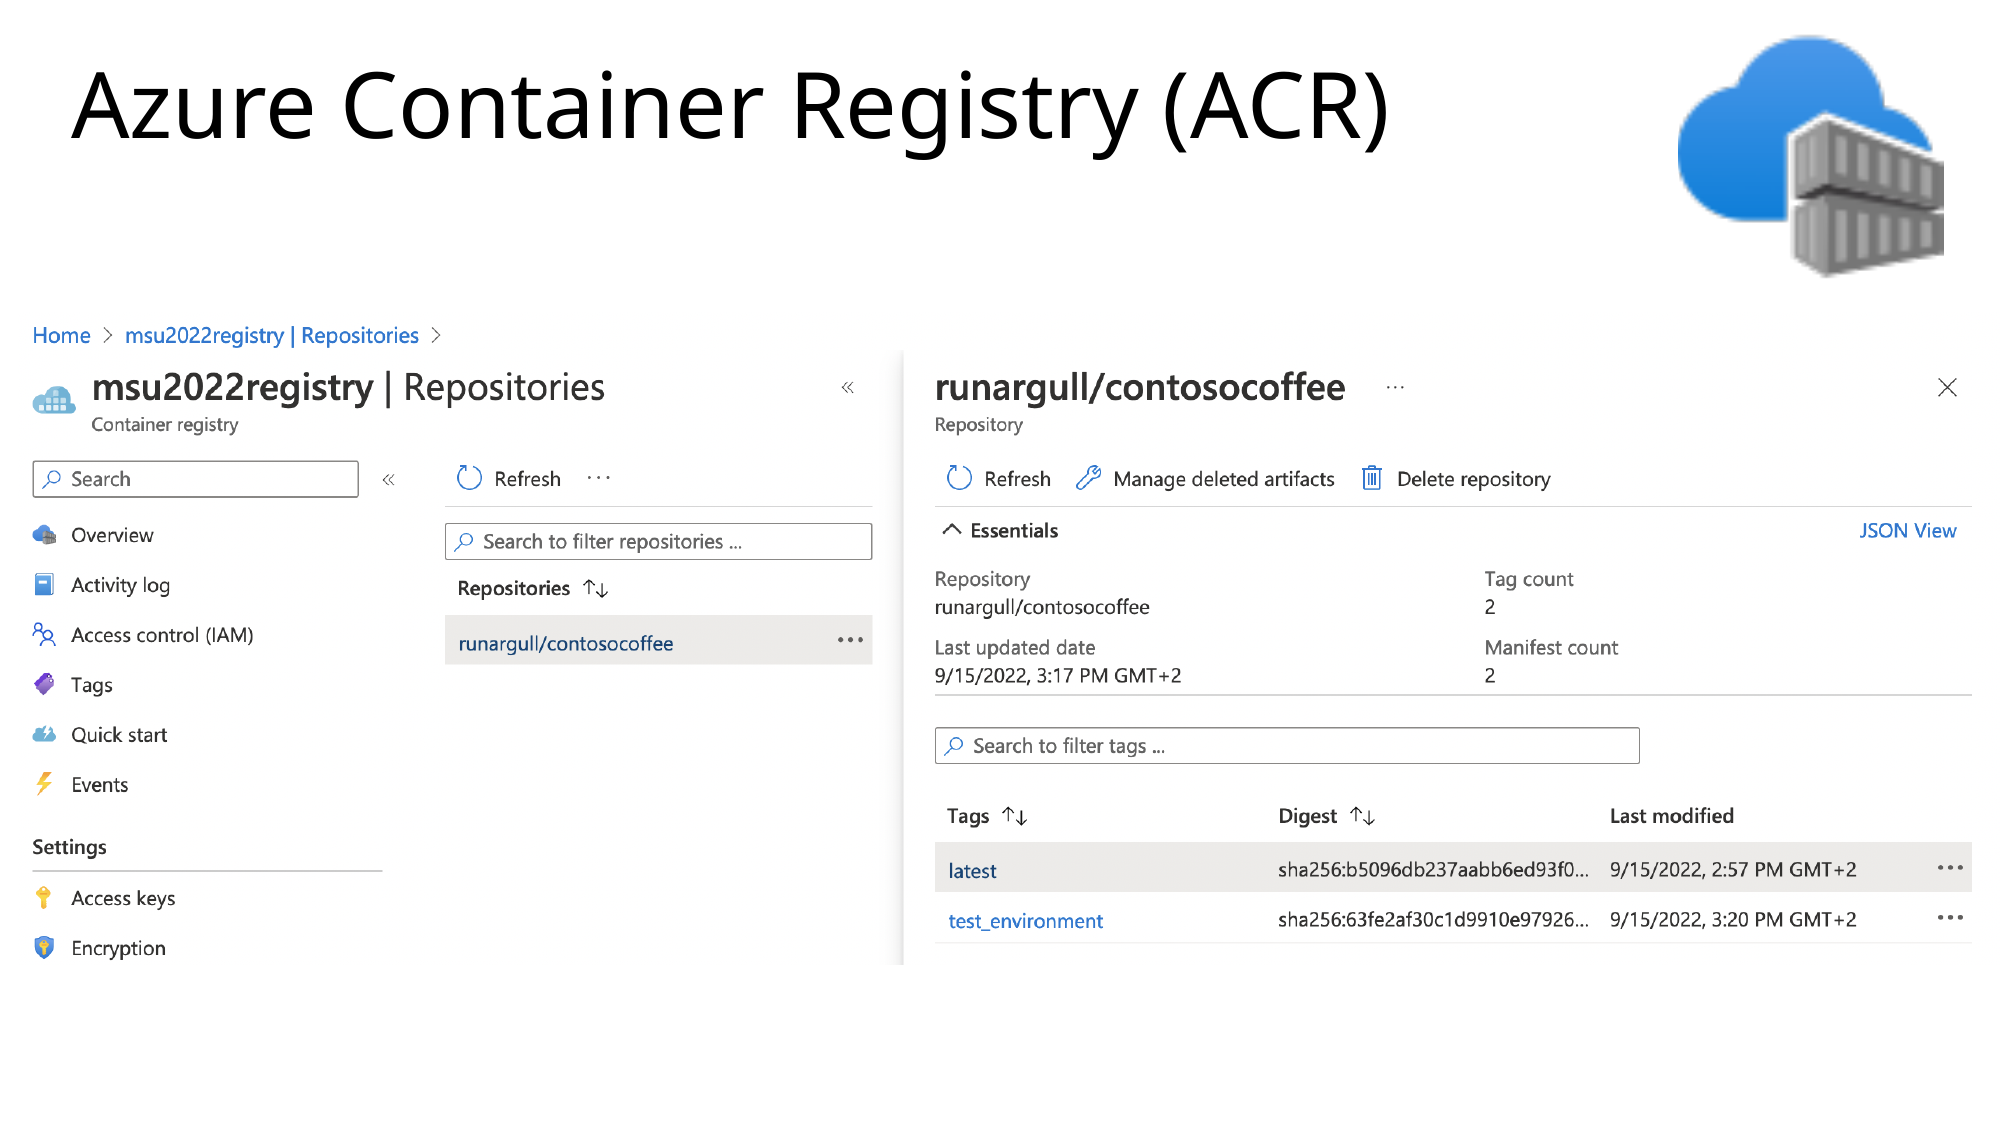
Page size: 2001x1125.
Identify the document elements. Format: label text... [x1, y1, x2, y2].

title Azure Container Registry (ACR) [56, 0, 1781, 218]
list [17, 312, 2000, 965]
picture [1678, 15, 1944, 282]
